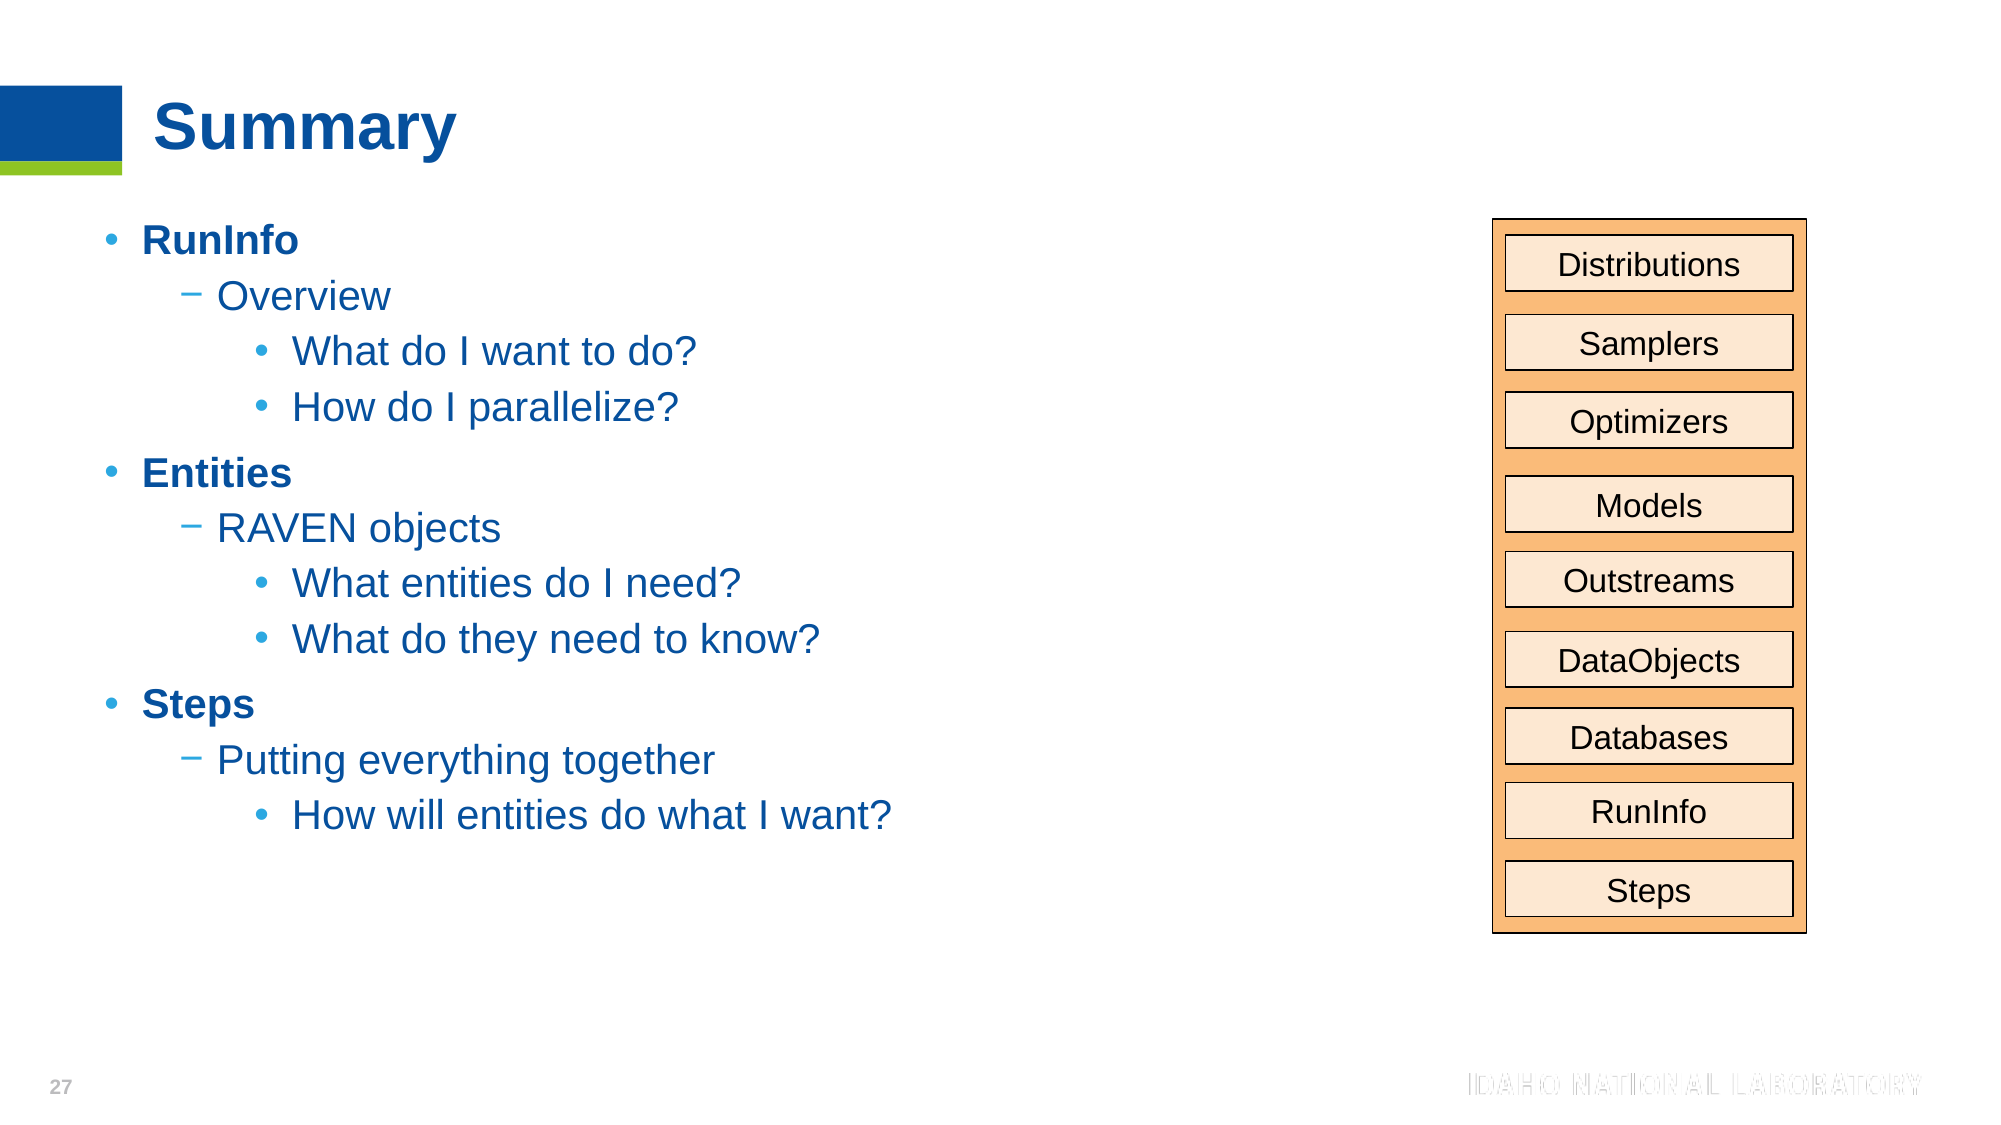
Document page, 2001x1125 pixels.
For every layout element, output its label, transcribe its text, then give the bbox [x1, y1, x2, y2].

text_box DataObjects [1505, 631, 1793, 688]
text_box [1492, 219, 1807, 933]
text_box Samplers [1505, 314, 1793, 371]
title Summary [153, 91, 1863, 174]
text_box Steps [1505, 860, 1793, 917]
text_box RunInfo [1505, 782, 1793, 839]
text_box Models [1505, 476, 1793, 532]
text_box Optimizers [1505, 392, 1793, 448]
text_box Distributions [1505, 235, 1793, 291]
text_box Outstreams [1505, 551, 1793, 608]
list RunInfo Overview What do I want to do? How do I parallelize? Entities RAVEN objects What entities do I need? What do they need to know? Steps Putting everything together How will entities do what I want? [104, 219, 1044, 1004]
slide_number 27 [25, 1065, 97, 1125]
text_box Databases [1505, 708, 1793, 764]
